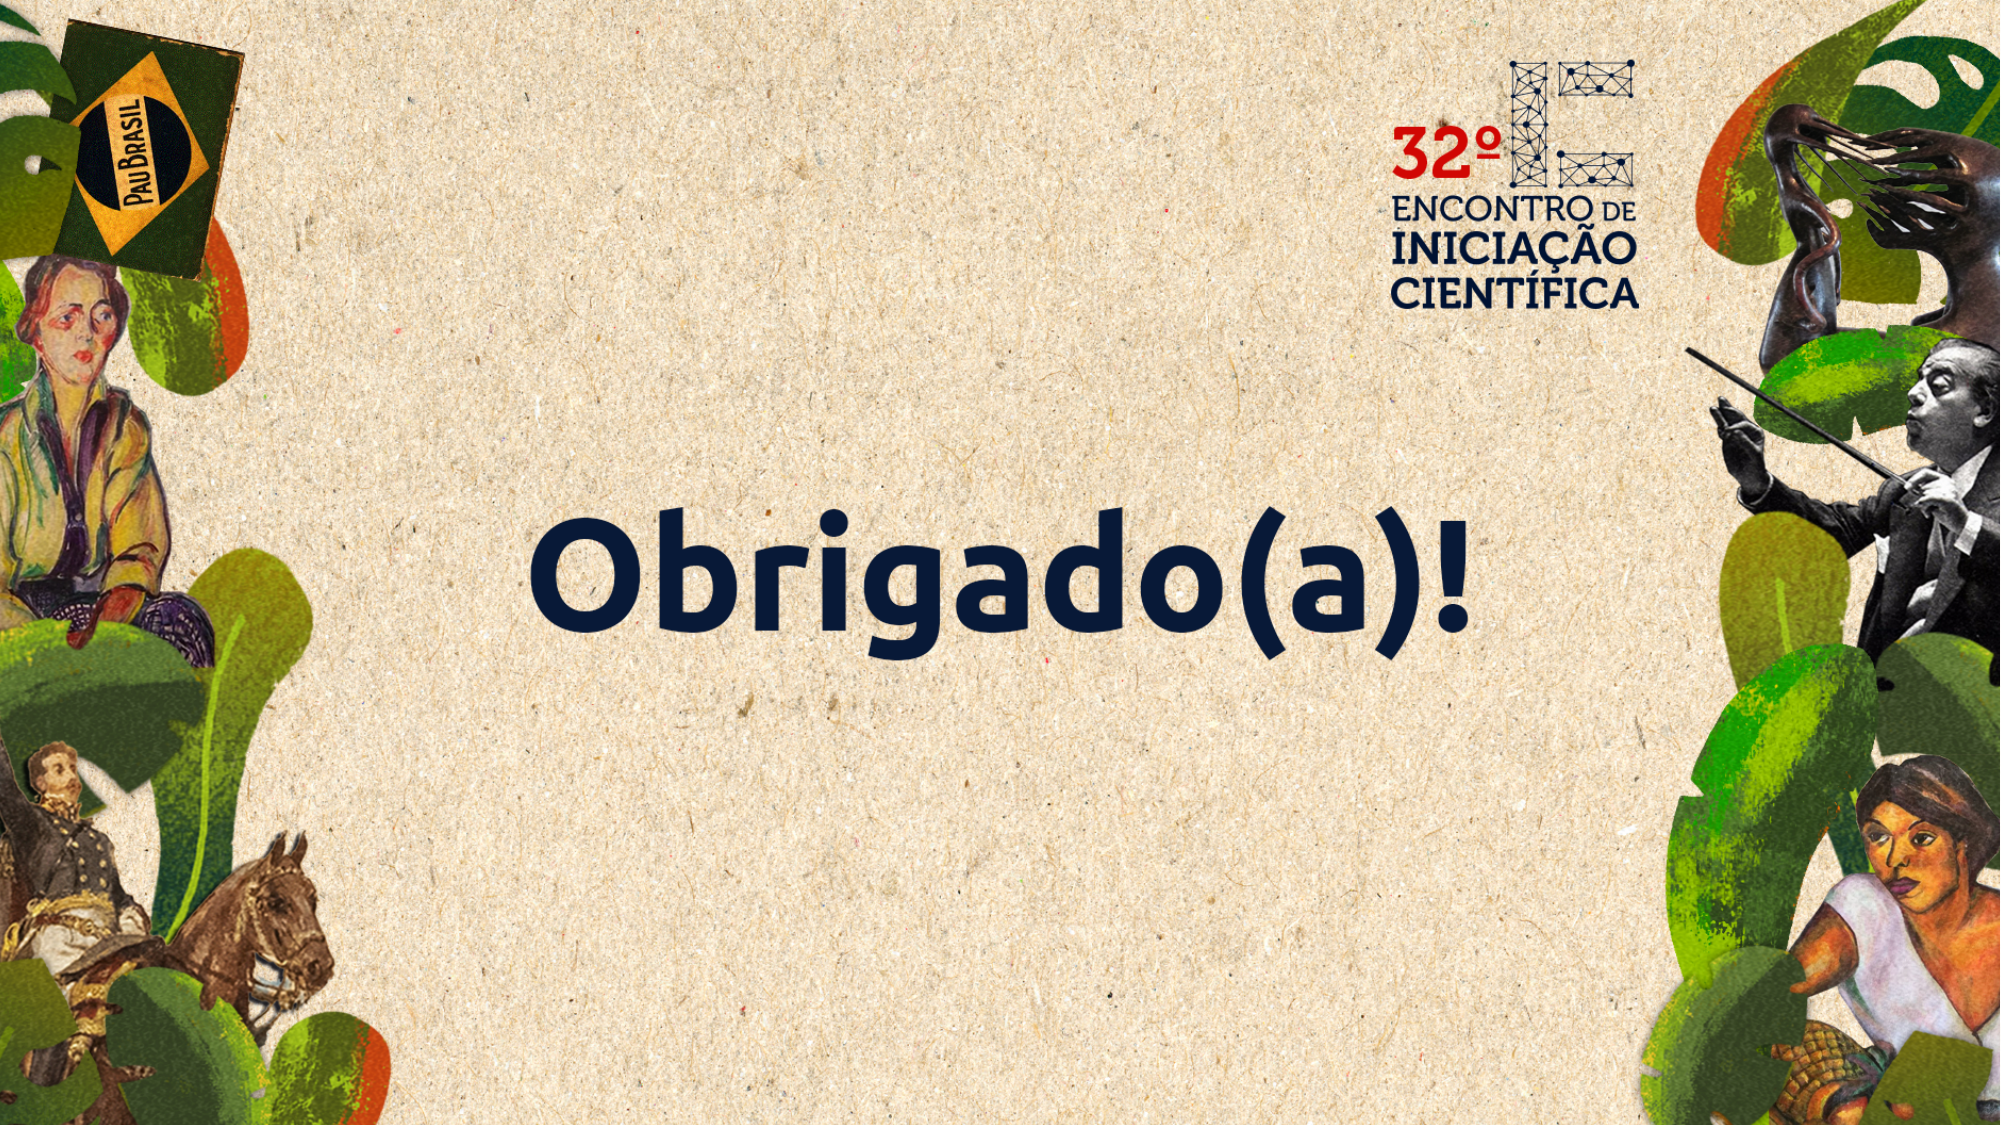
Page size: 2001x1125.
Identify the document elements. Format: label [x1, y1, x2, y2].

list [0, 0, 2000, 1125]
